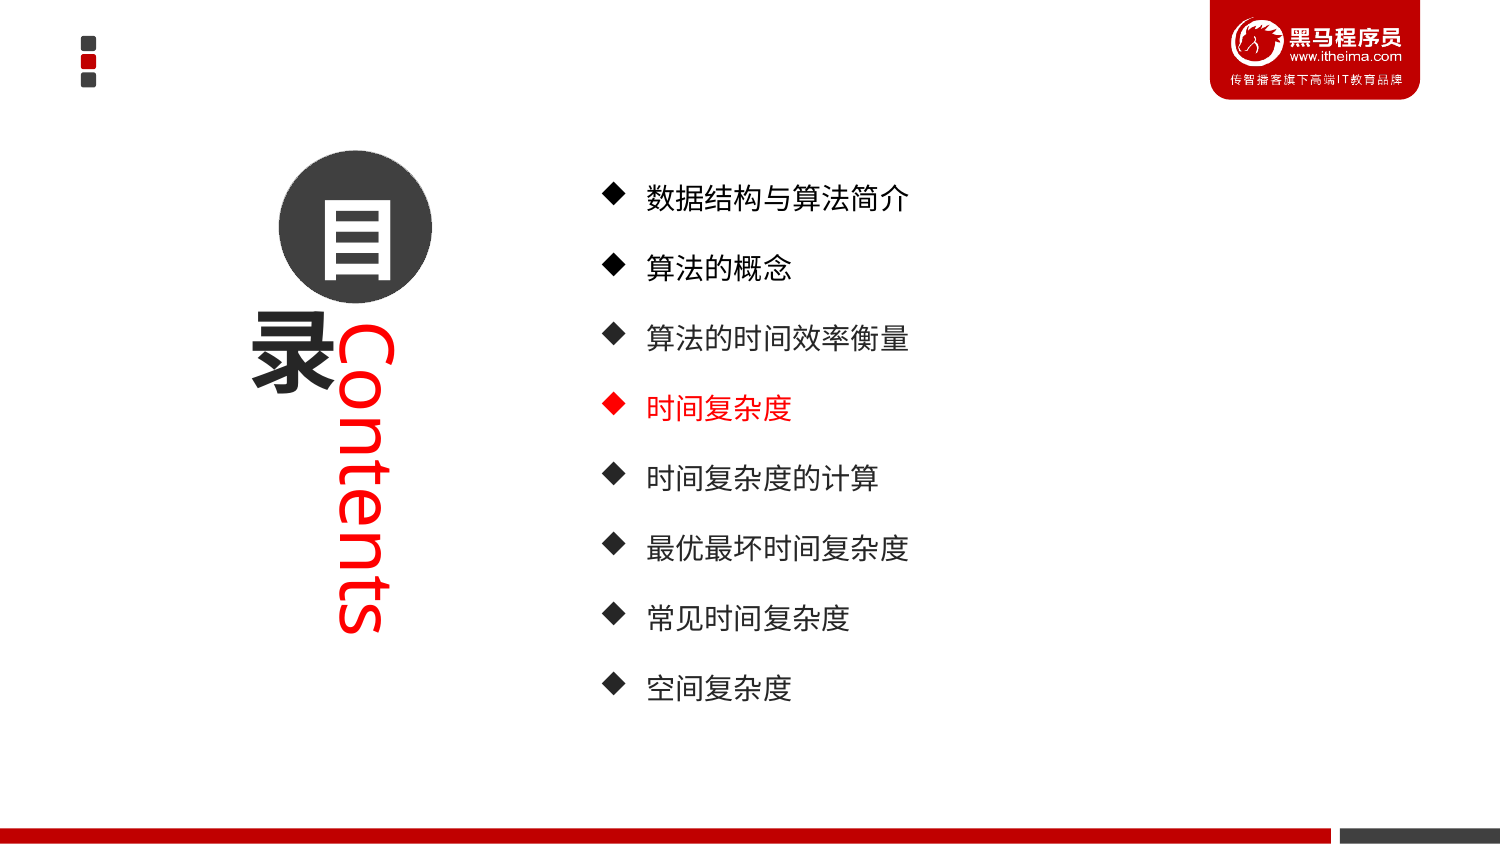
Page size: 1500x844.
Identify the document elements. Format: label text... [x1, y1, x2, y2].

text_box 数据结构与算法简介 算法的概念 算法的时间效率衡量 时间复杂度 时间复杂度的计算 最优最坏时间复杂度 常见时间复杂度 空间复杂度 [584, 138, 1294, 713]
text_box 录 [218, 288, 339, 410]
picture [1212, 8, 1421, 94]
text_box 目 [278, 150, 433, 304]
text_box Contents [321, 314, 427, 749]
